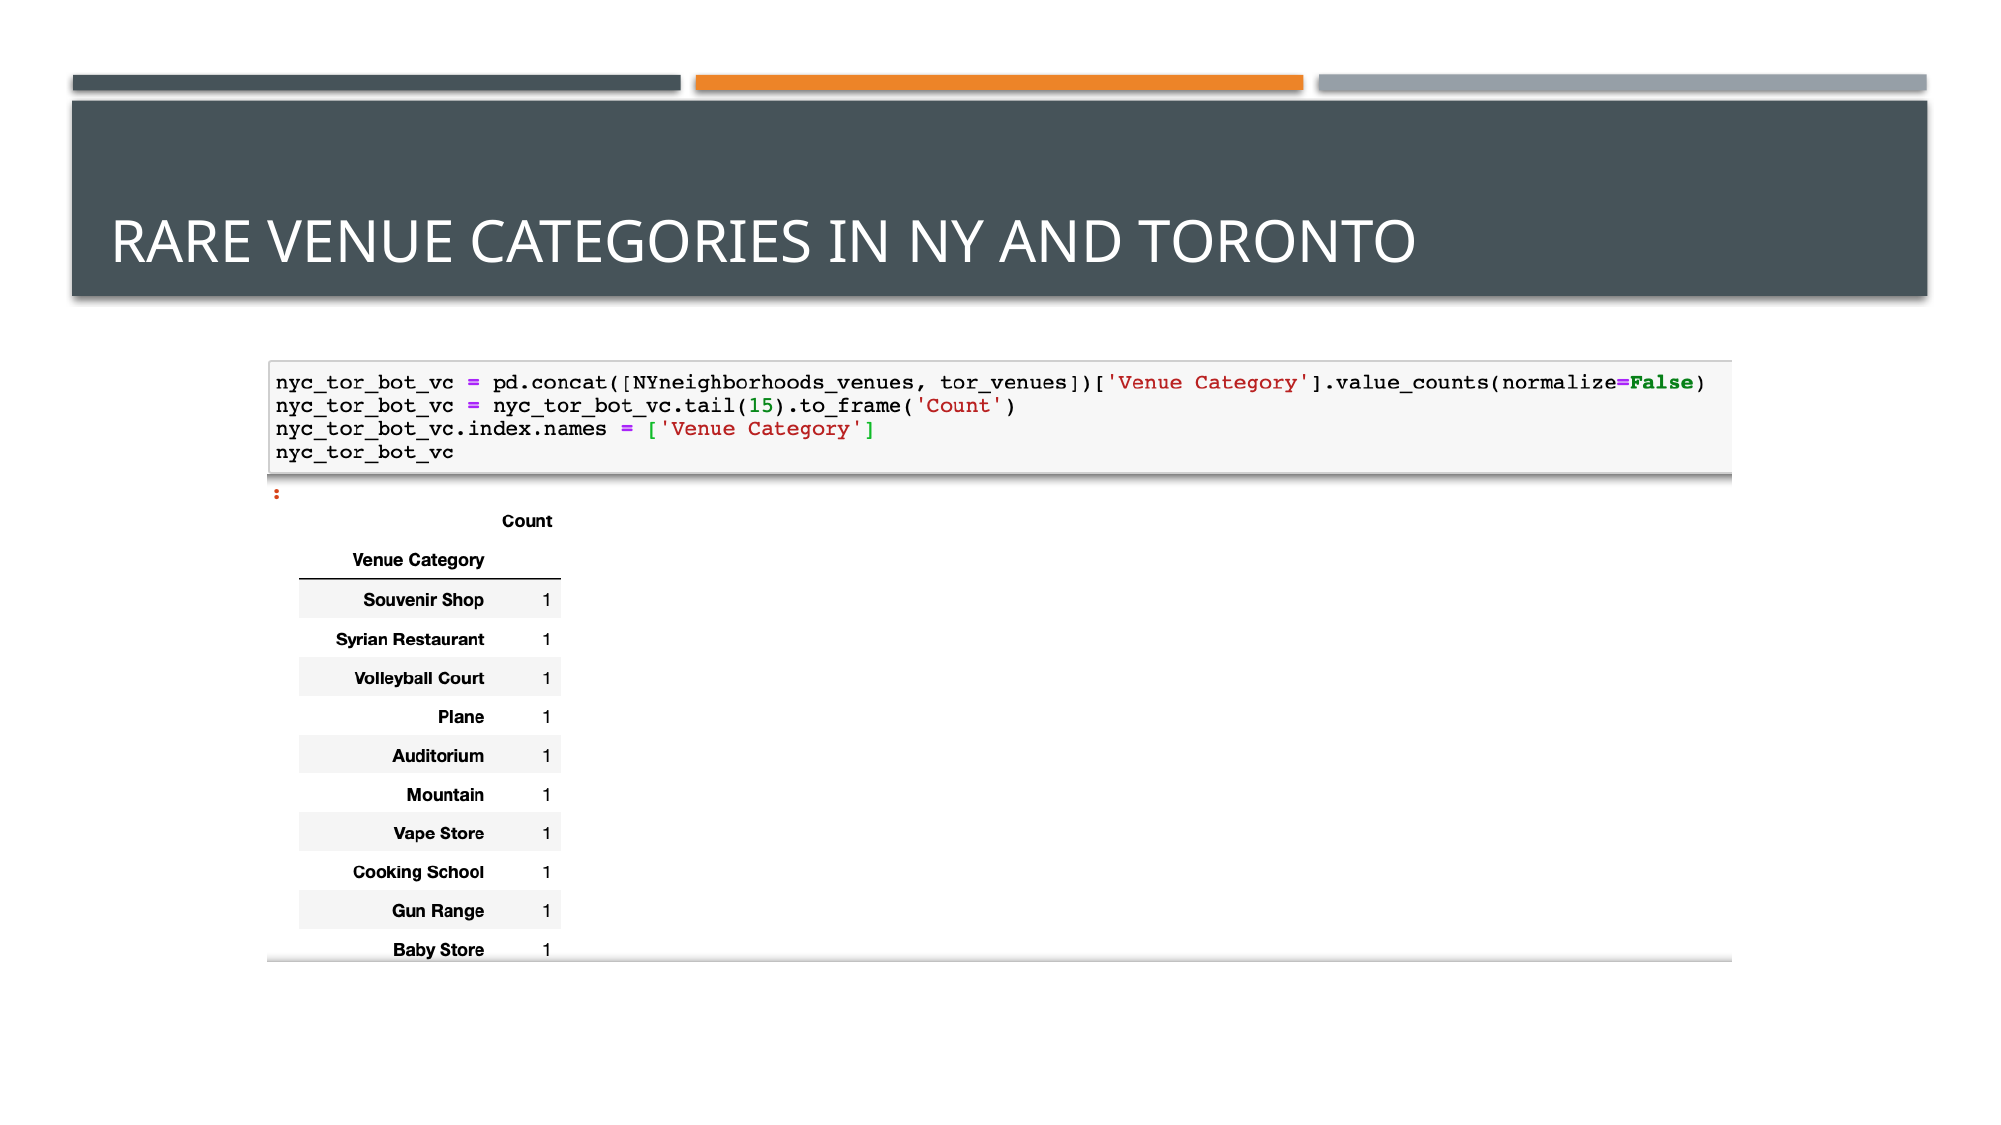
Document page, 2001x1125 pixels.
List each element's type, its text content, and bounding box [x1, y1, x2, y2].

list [267, 357, 1733, 962]
title rare venue categories in NY and Toronto [95, 115, 1905, 282]
